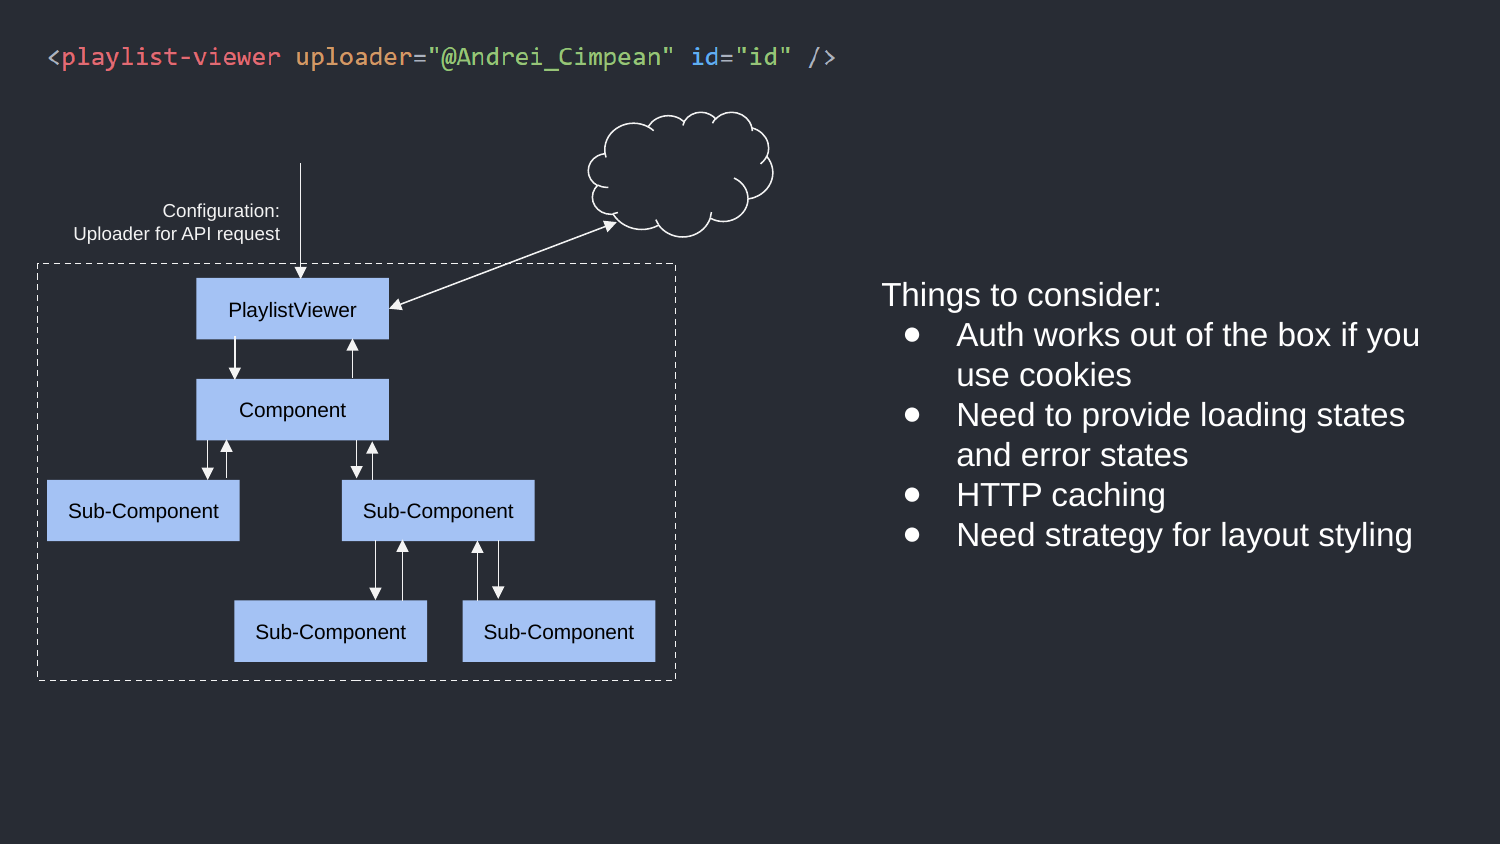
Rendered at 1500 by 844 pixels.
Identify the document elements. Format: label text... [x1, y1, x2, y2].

text_box Sub-Component [462, 600, 656, 662]
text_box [388, 221, 617, 309]
text_box Things to consider: Auth works out of the box if you use cookies Need to provide loading states and error states HTTP caching Need strategy for layout styling [866, 258, 1452, 681]
text_box Sub-Component [47, 479, 240, 542]
text_box PlaylistViewer [196, 277, 389, 340]
text_box [588, 112, 773, 237]
text_box Sub-Component [341, 479, 535, 542]
text_box Component [196, 378, 389, 441]
picture [37, 25, 1083, 86]
text_box Configuration: Uploader for API request [47, 184, 295, 259]
text_box [37, 263, 676, 681]
text_box Sub-Component [234, 600, 428, 662]
